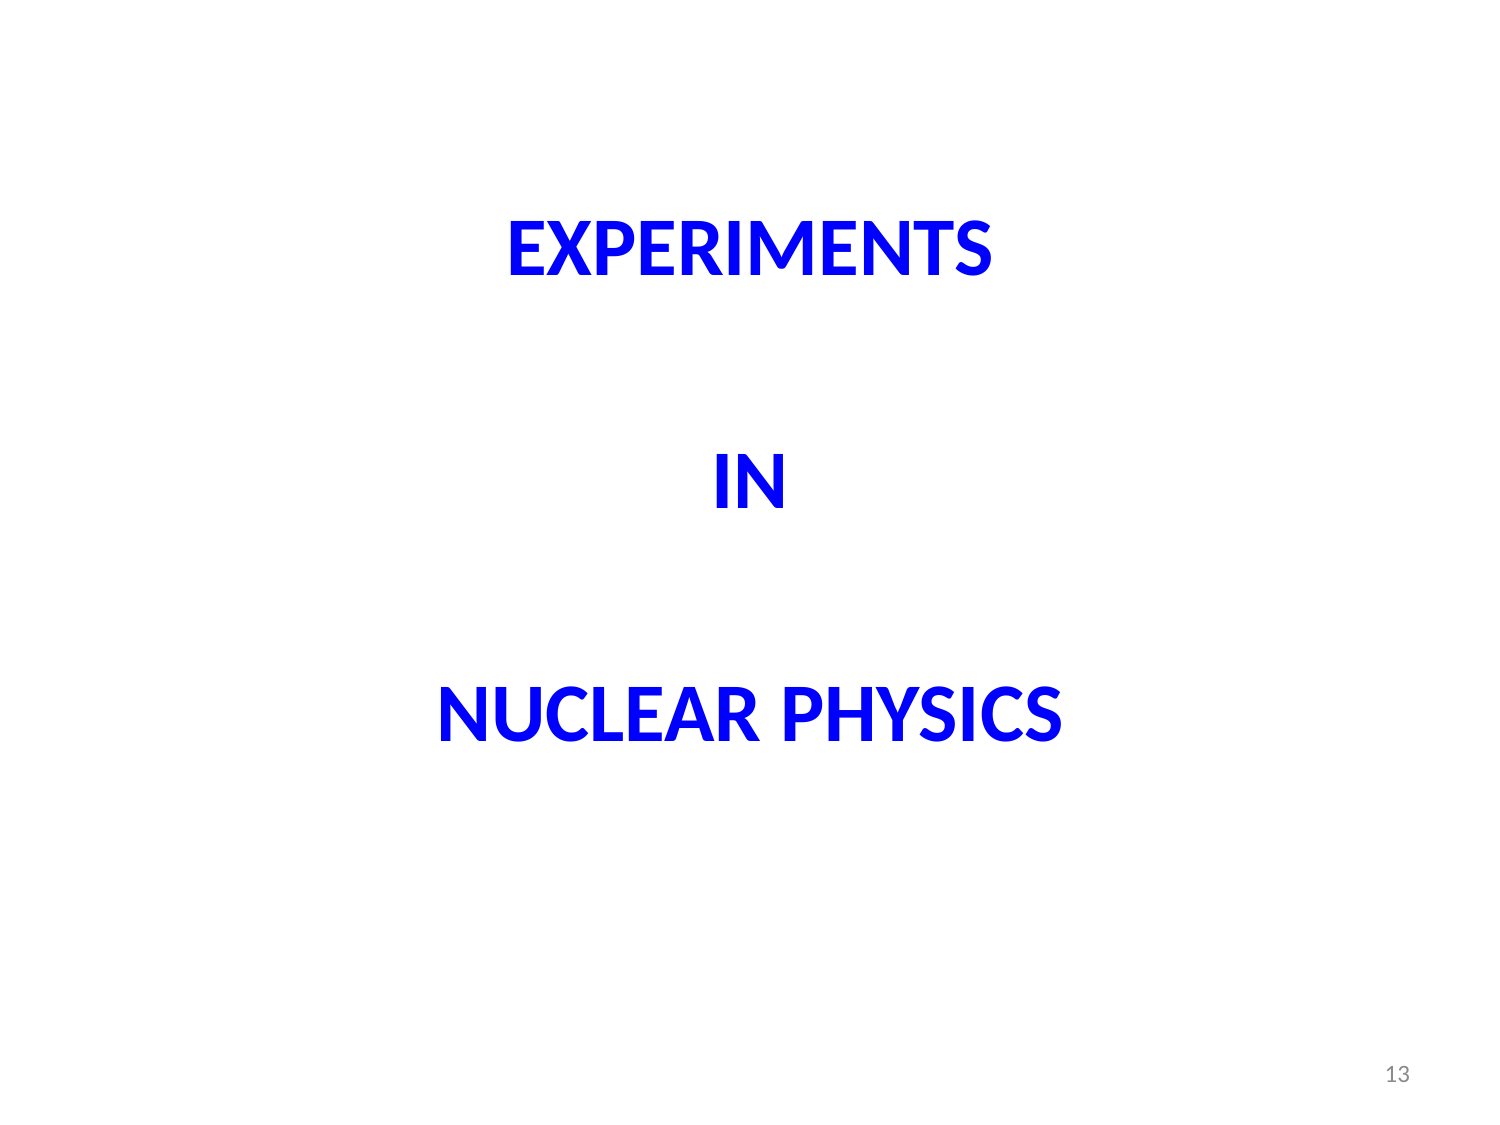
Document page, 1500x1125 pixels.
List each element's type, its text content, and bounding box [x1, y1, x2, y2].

list EXPERIMENTS IN NUCLEAR PHYSICS [75, 184, 1425, 928]
slide_number 13 [1074, 1042, 1425, 1103]
